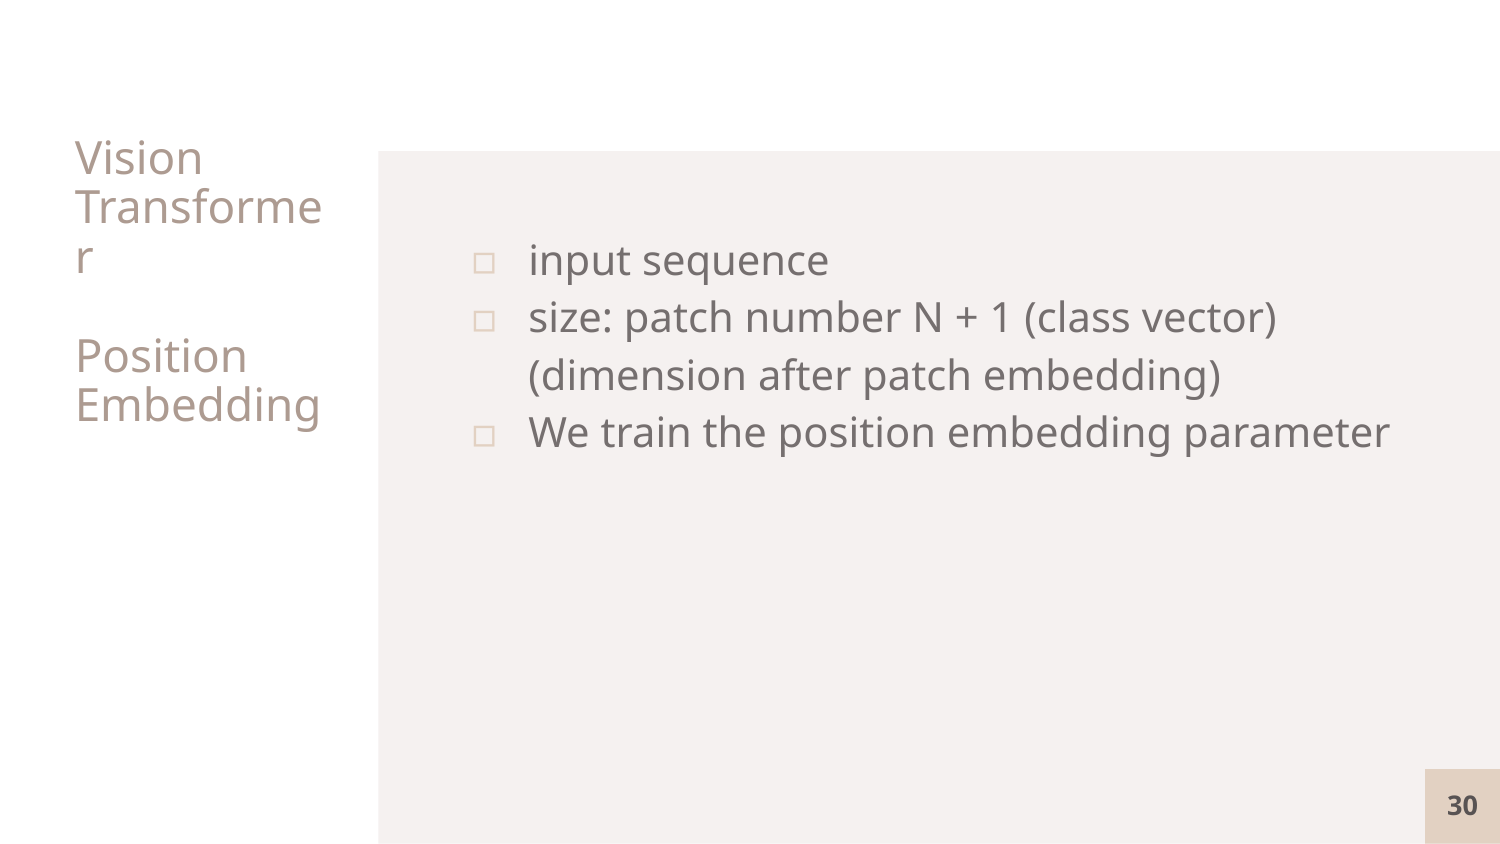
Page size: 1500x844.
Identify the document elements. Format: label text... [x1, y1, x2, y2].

title Vision Transformer Position Embedding [74, 135, 342, 769]
slide_number 29 [1425, 769, 1500, 844]
